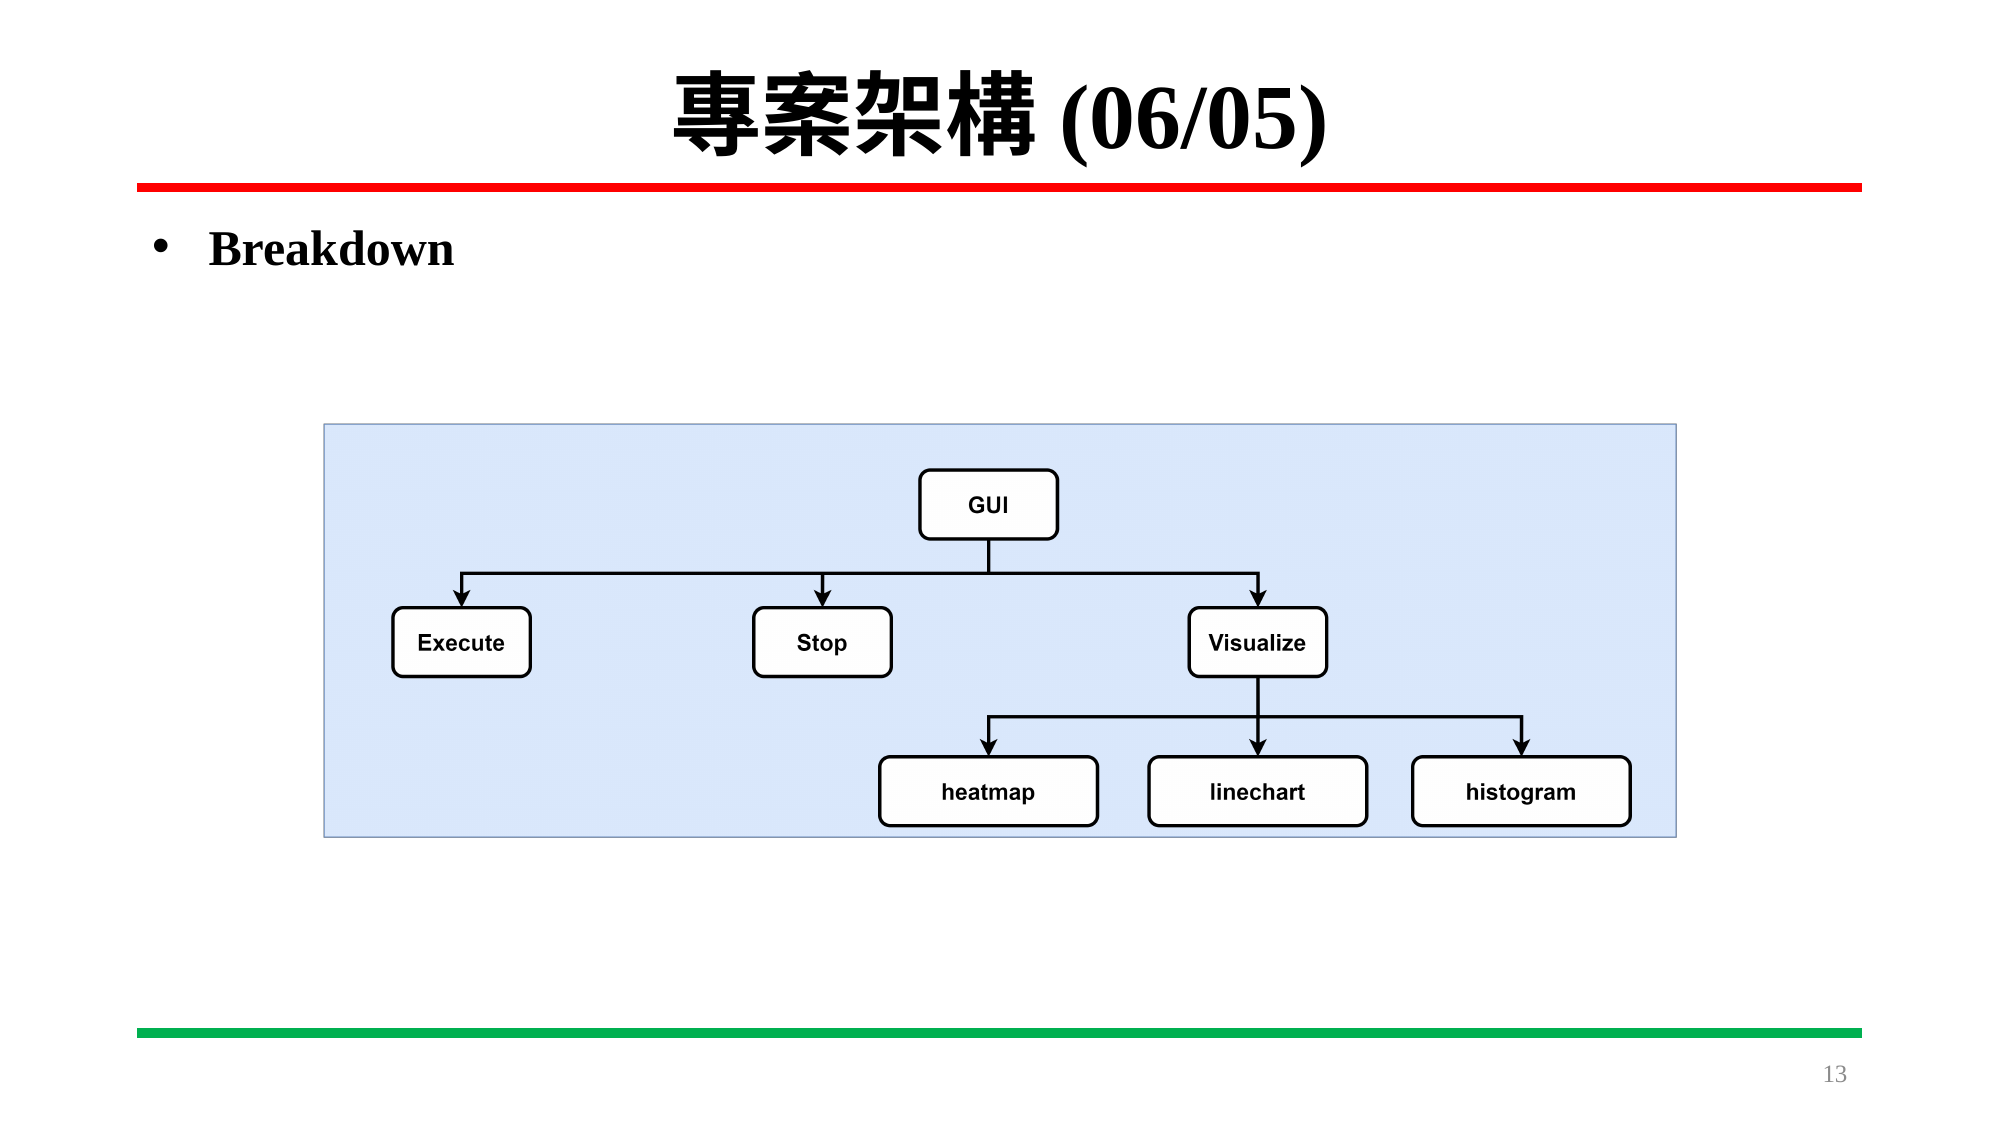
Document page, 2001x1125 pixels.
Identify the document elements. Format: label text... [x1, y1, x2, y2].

title 專案架構(06/05) [137, 59, 1863, 177]
picture [312, 412, 1688, 849]
slide_number 13 [1412, 1042, 1863, 1103]
text_box Breakdown [137, 177, 1863, 283]
